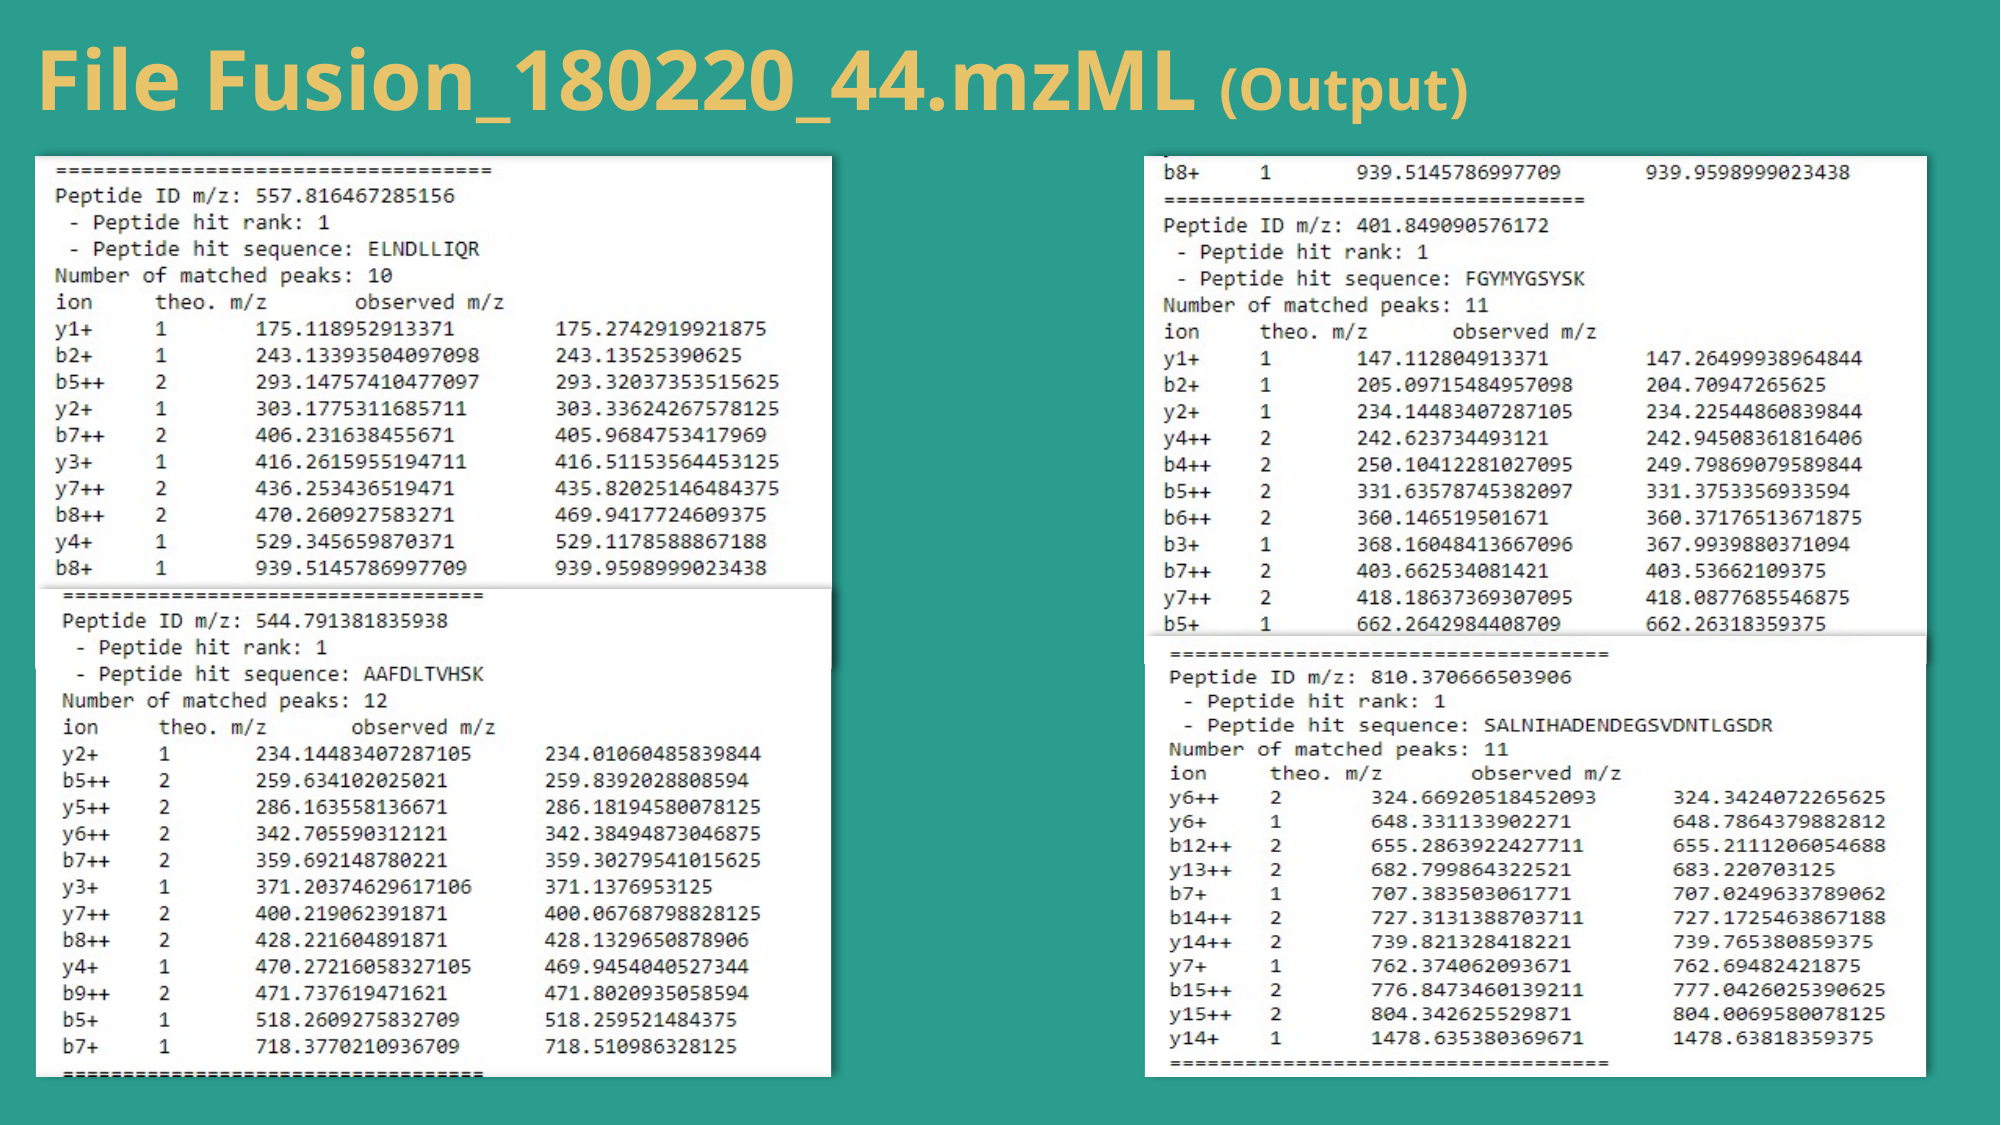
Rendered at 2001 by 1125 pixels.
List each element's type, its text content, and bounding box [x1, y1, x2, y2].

title File Fusion_180220_44.mzML (Output) [35, 30, 1786, 137]
picture [1144, 156, 1927, 1077]
picture [35, 156, 832, 1077]
